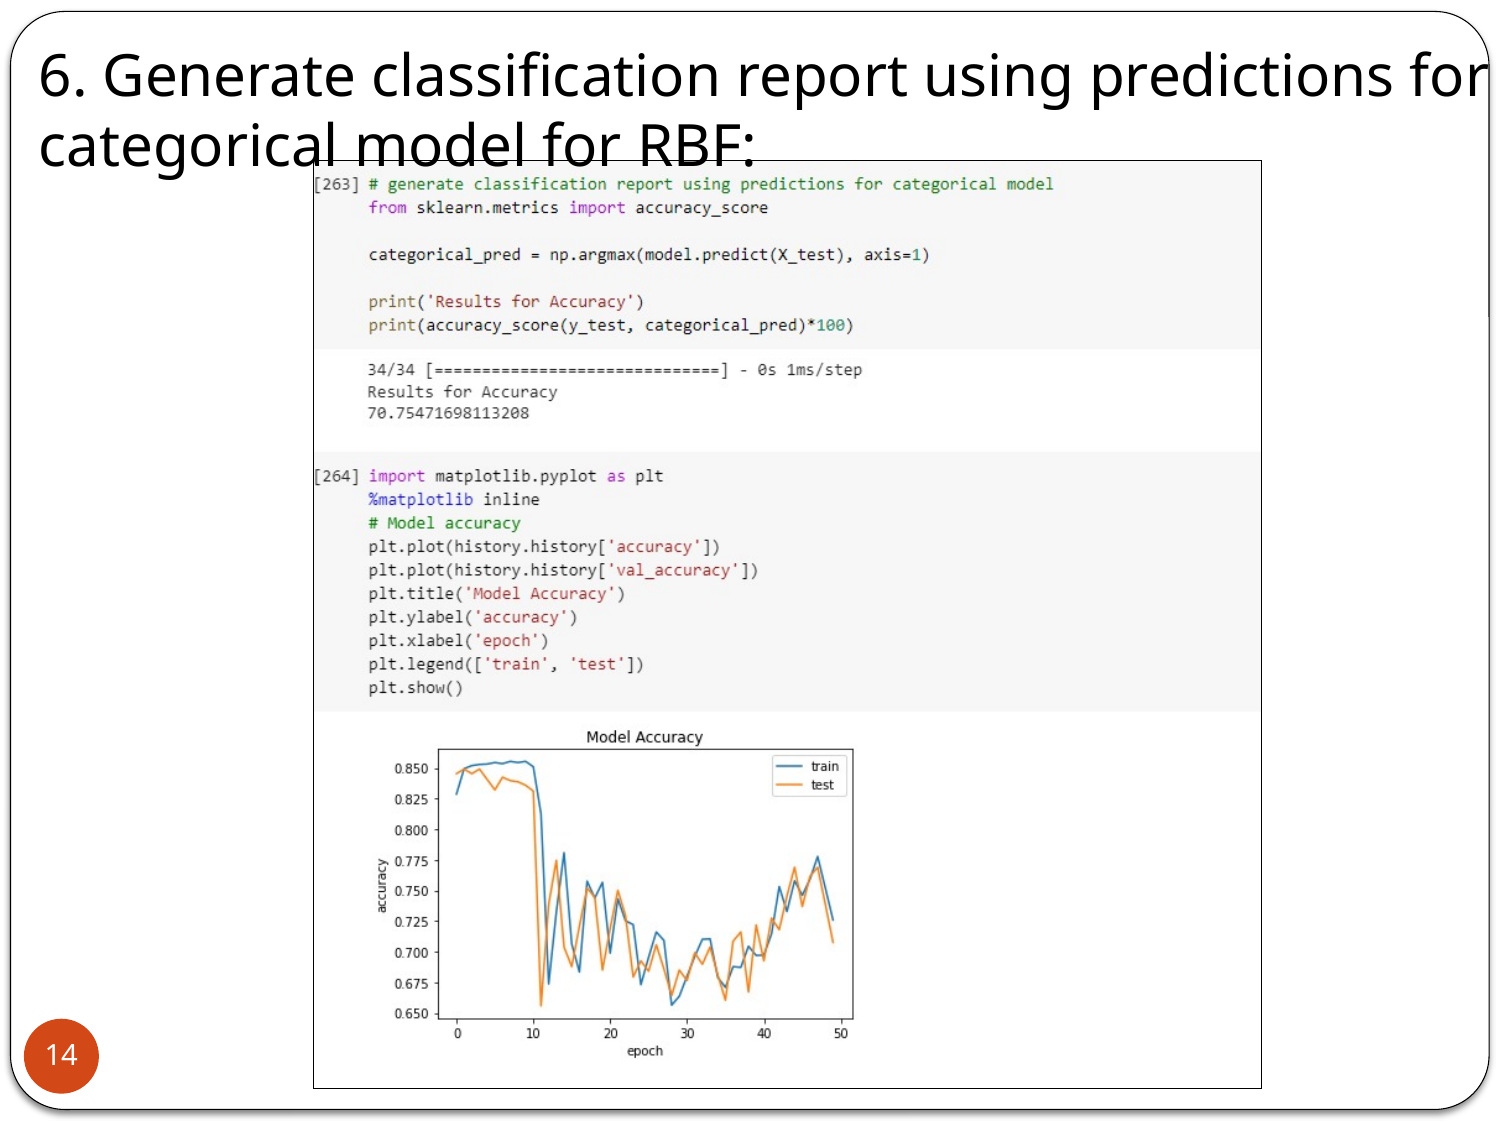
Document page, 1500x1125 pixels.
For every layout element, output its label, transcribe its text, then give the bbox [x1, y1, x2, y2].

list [313, 160, 1262, 1090]
slide_number 14 [23, 1018, 99, 1094]
text_box 6. Generate classification report using predictions for categorical model for RBF: [23, 31, 1500, 186]
